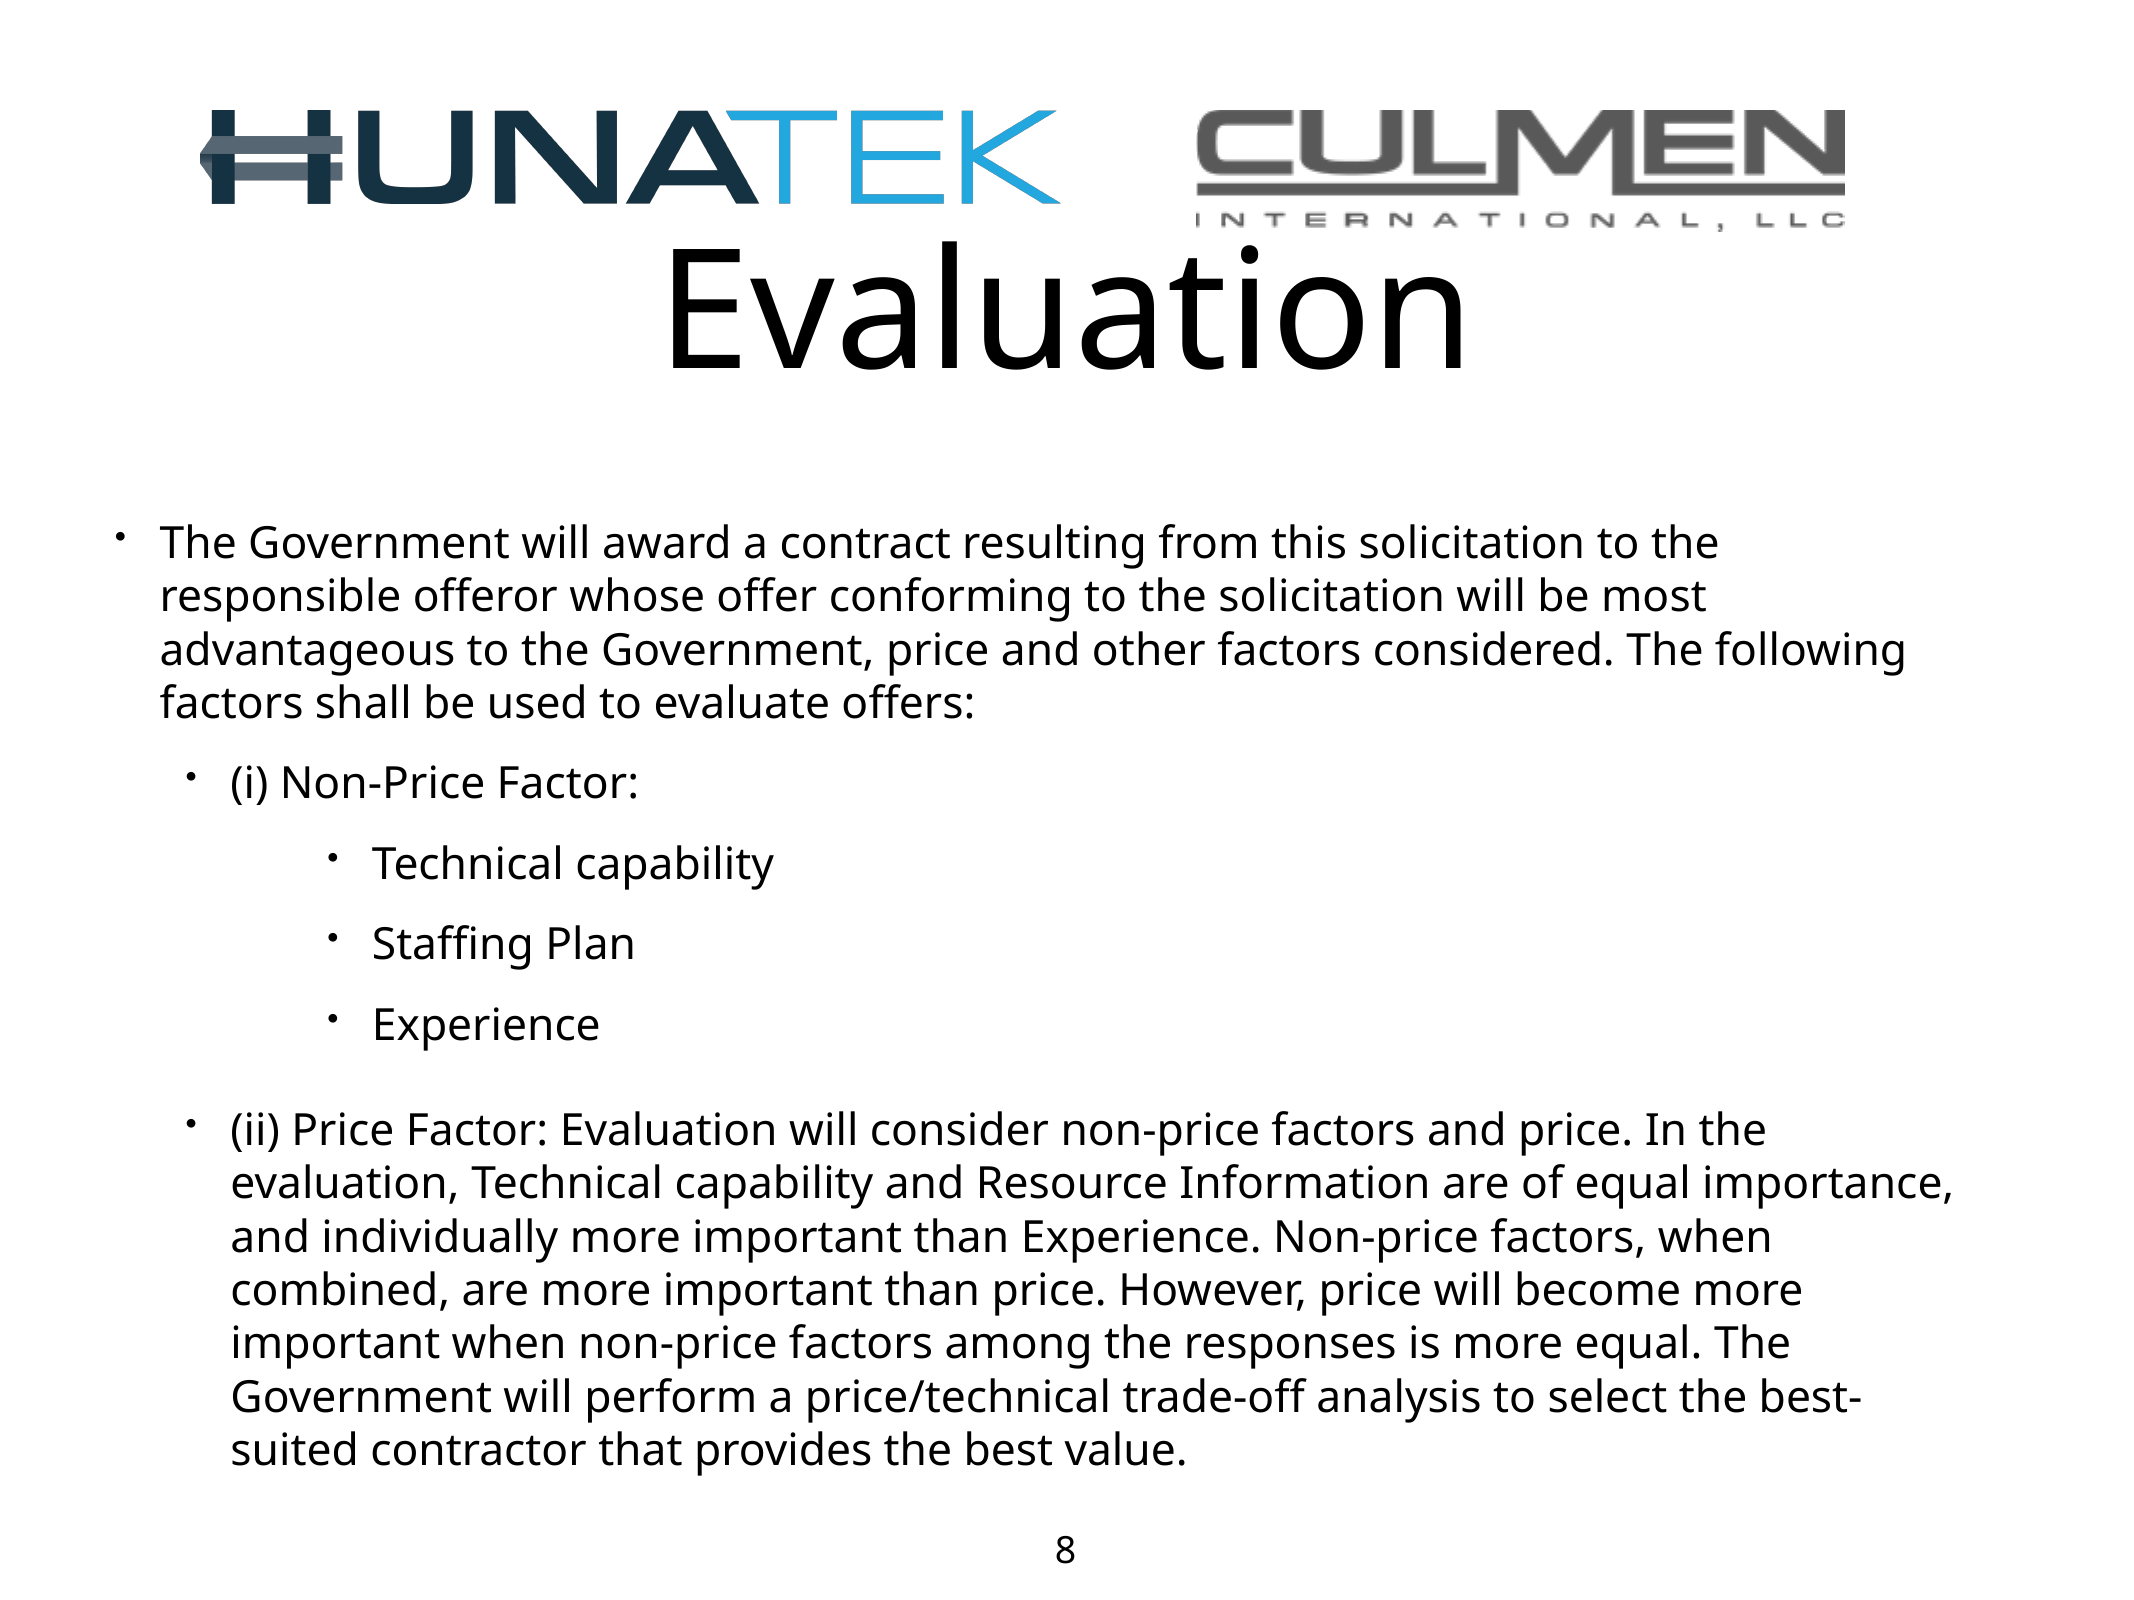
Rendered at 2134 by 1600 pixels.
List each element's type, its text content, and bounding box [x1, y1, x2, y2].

title Evaluation [155, 124, 1978, 443]
slide_number 8 [1045, 1517, 1086, 1581]
list The Government will award a contract resulting from this solicitation to the responsible offeror whose offer conforming to the solicitation will be most advantageous to the Government, price and other factors considered. The following factors shall be used to evaluate offers: (i) Non-Price Factor: Technical capability Staffing Plan Experience (ii) Price Factor: Evaluation will consider non-price factors and price. In the evaluation, Technical capability and Resource Information are of equal importance, and individually more important than Experience. Non-price factors, when combined, are more important than price. However, price will become more important when non-price factors among the responses is more equal. The Government will perform a price/technical trade-off analysis to select the best-suited contractor that provides the best value. [106, 443, 1978, 1546]
picture [1196, 110, 1845, 124]
picture [200, 110, 1064, 124]
